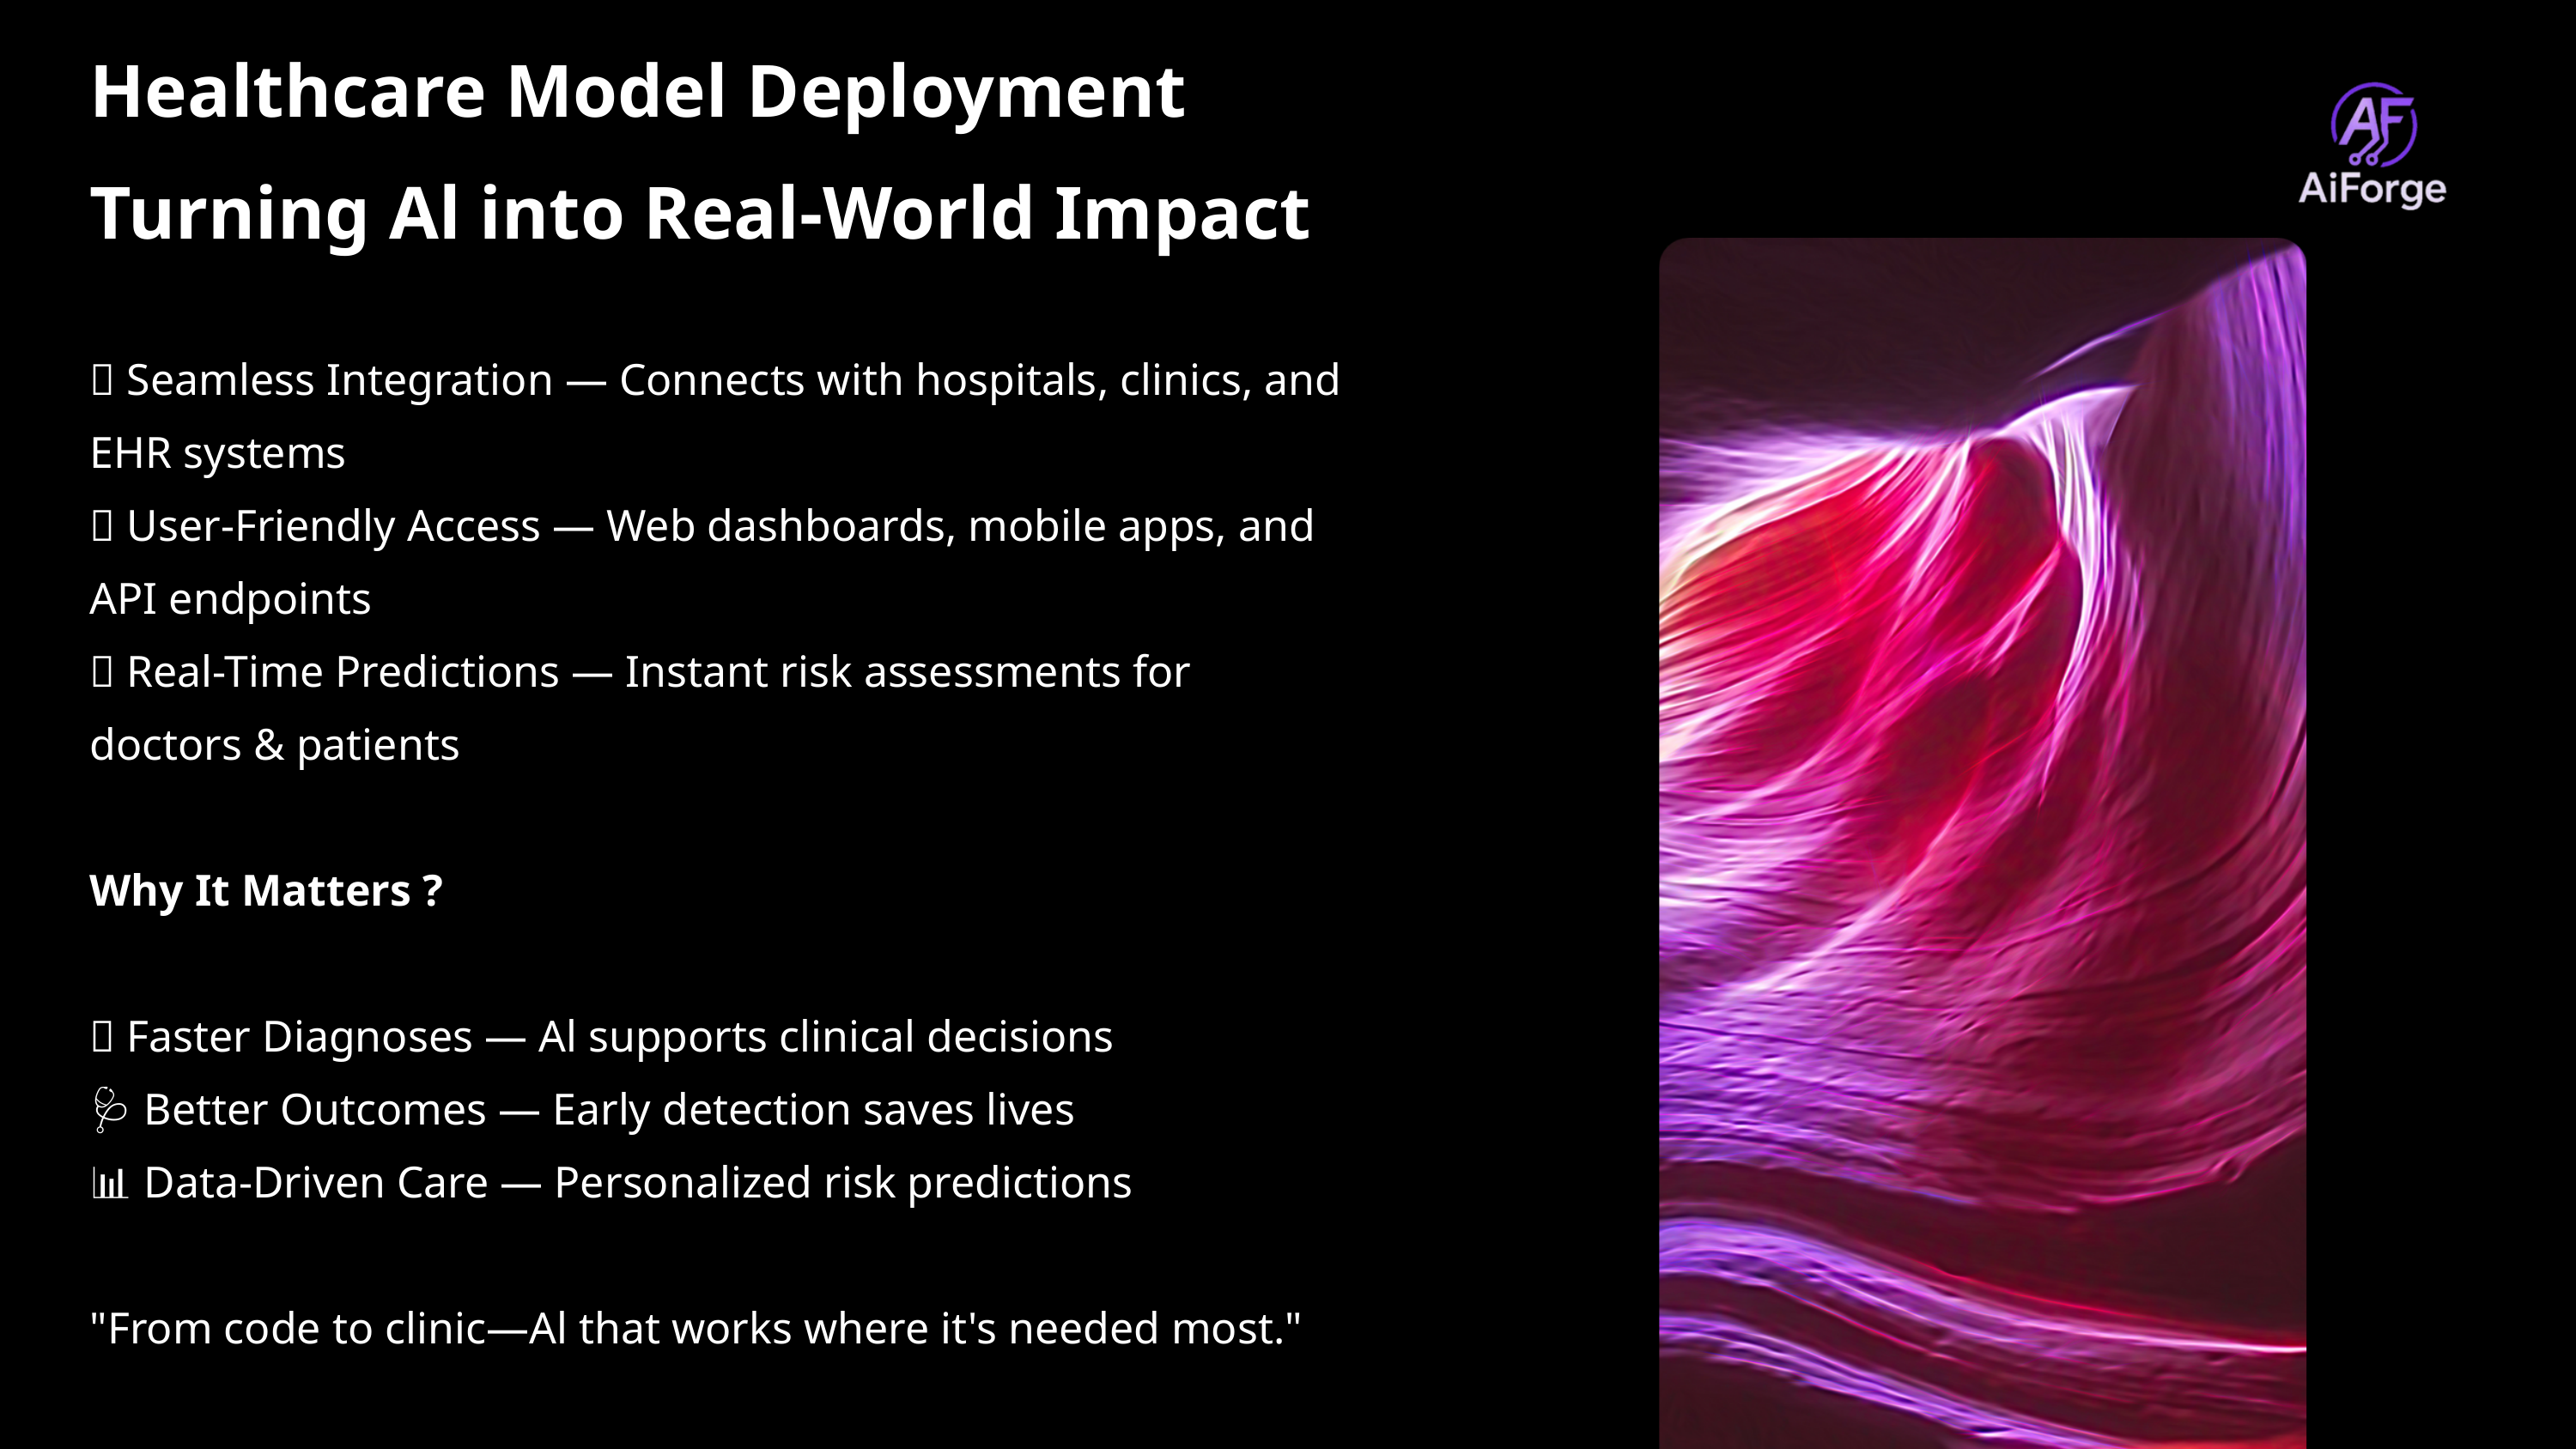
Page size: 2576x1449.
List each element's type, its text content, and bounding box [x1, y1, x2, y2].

text_box Healthcare Model Deployment Turning Al into Real-World Impact [89, 8, 1630, 254]
text_box [1659, 238, 2307, 1449]
text_box [2170, 76, 2576, 214]
text_box ✅ Seamless Integration — Connects with hospitals, clinics, and EHR systems ✅ User-Friendly Access — Web dashboards, mobile apps, and API endpoints ✅ Real-Time Predictions — Instant risk assessments for doctors & patients Why It Matters ? 🚀 Faster Diagnoses — Al supports clinical decisions 🩺 Better Outcomes — Early detection saves lives 📊 Data-Driven Care — Personalized risk predictions "From code to clinic—Al that works where it's needed most." [89, 330, 1814, 1353]
